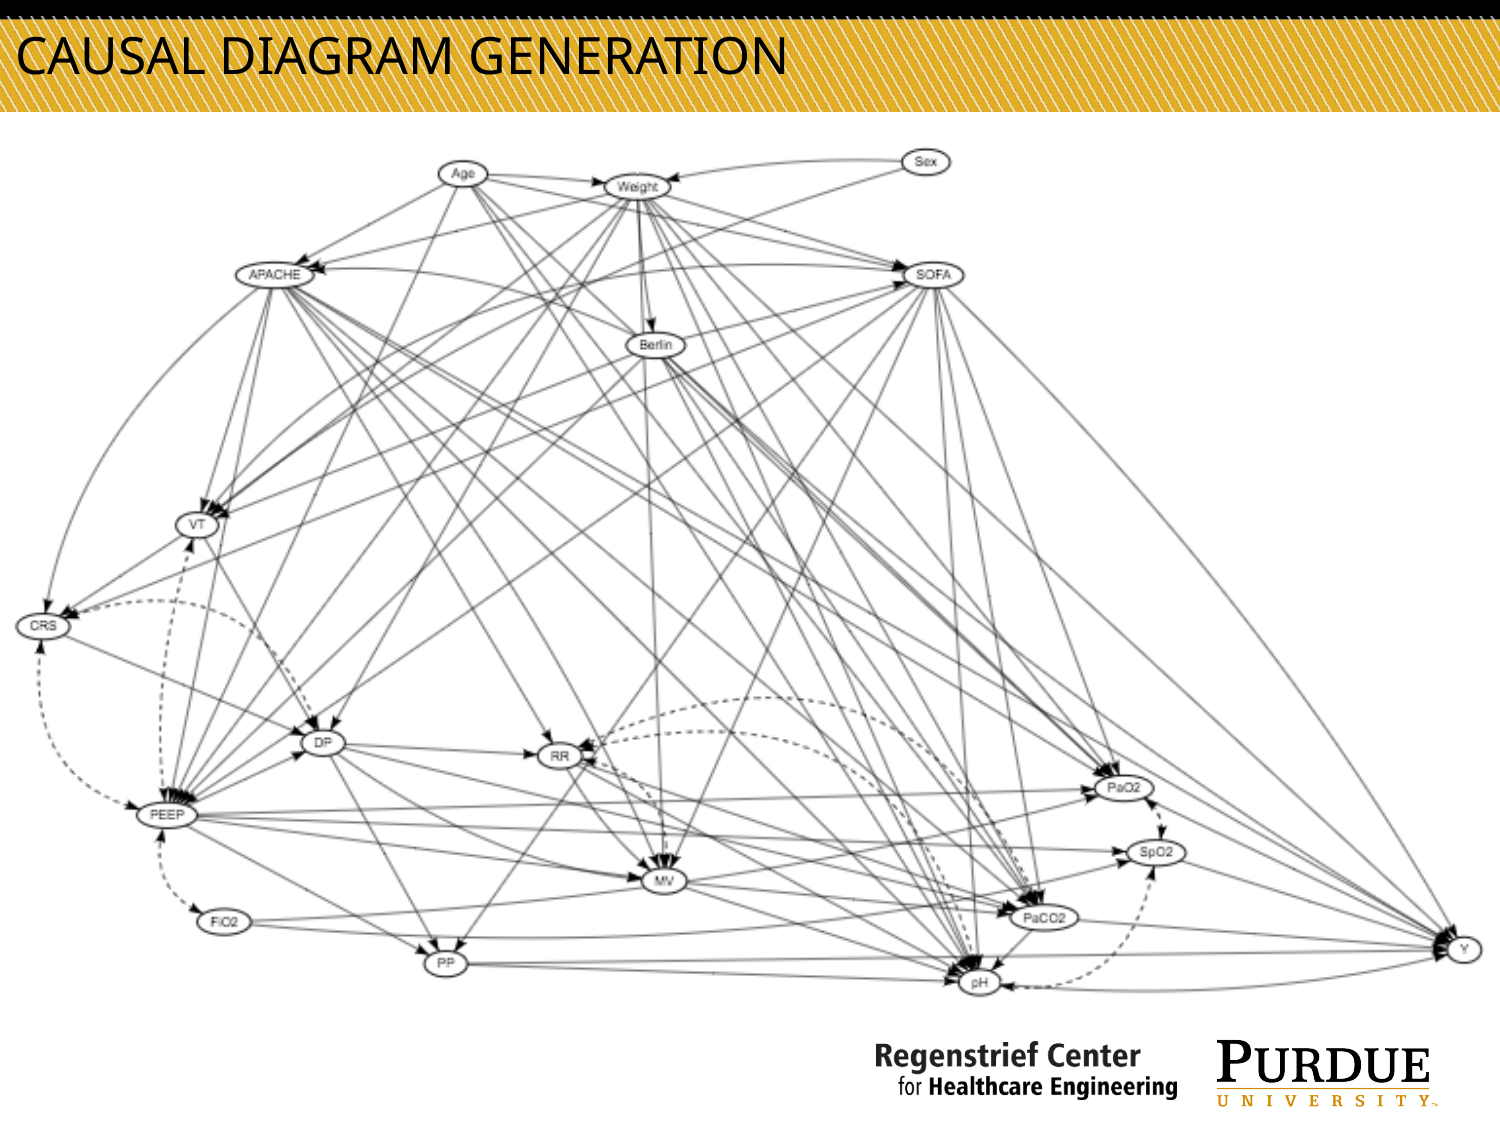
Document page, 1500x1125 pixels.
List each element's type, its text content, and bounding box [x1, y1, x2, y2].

picture [876, 1041, 1177, 1100]
picture [0, 112, 1500, 1013]
list Causal diagram generation [0, 22, 1344, 112]
